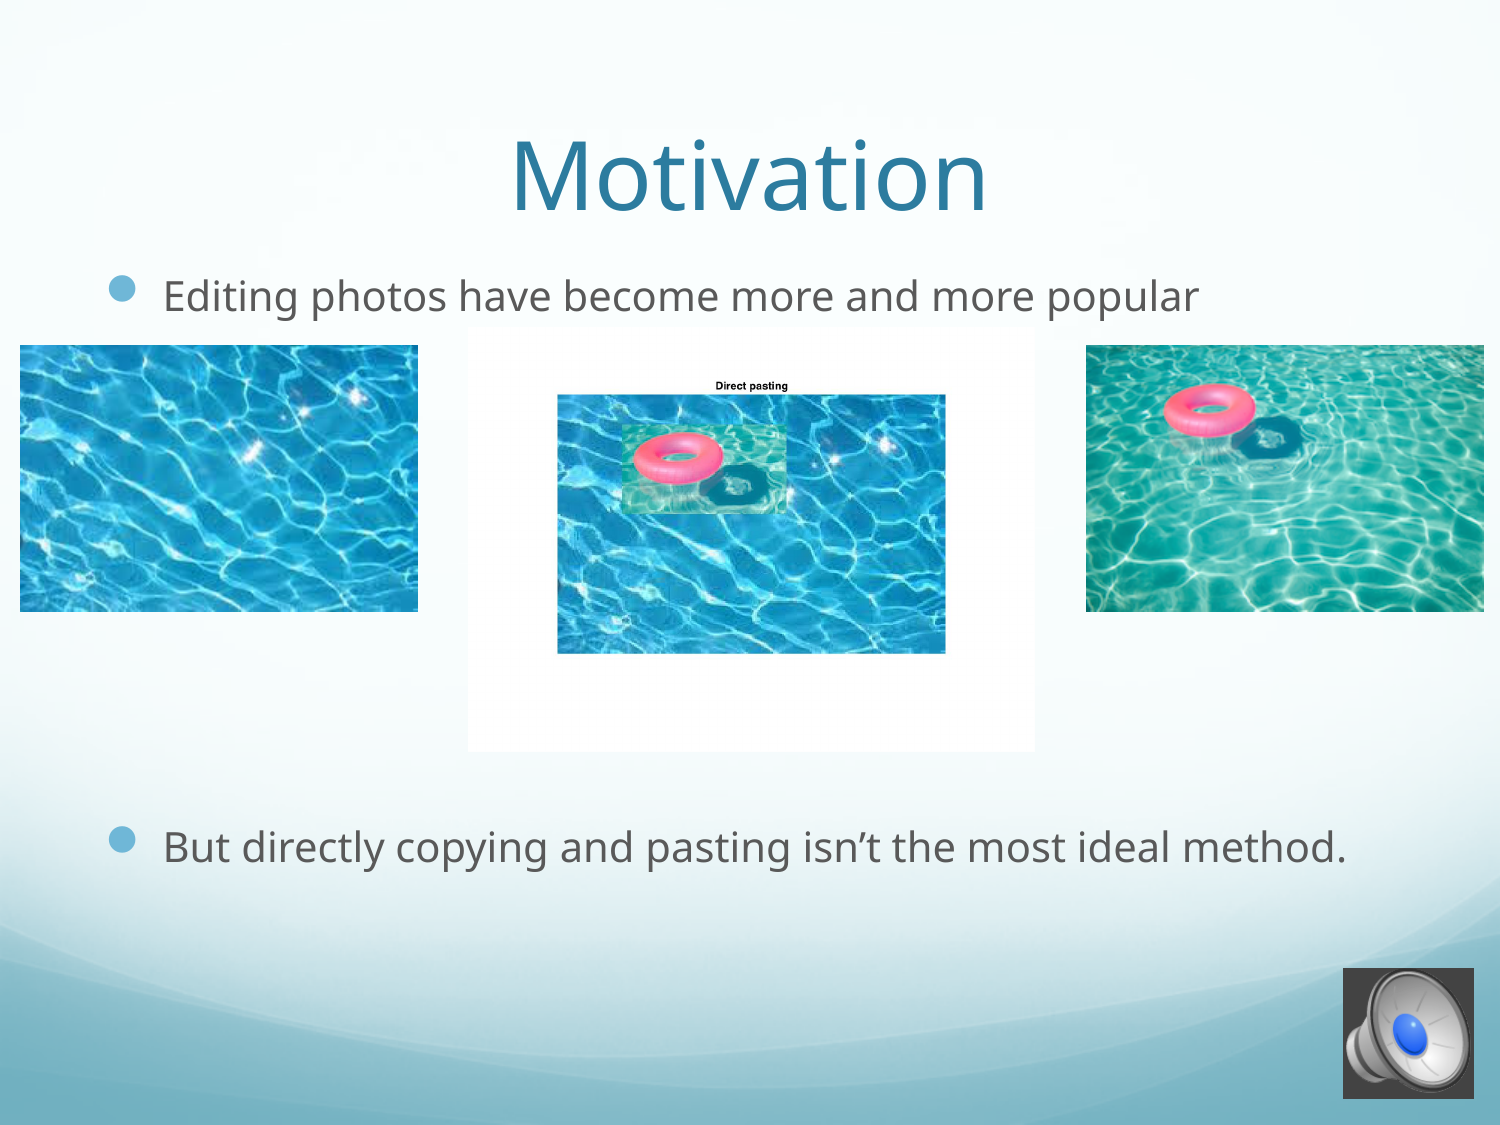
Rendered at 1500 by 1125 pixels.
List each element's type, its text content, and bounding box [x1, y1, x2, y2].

title Motivation [90, 17, 1410, 237]
picture [1341, 966, 1476, 1101]
list Editing photos have become more and more popular But directly copying and pasting isn’t the most ideal method. [90, 262, 1410, 975]
picture [401, 557, 419, 566]
picture [1085, 345, 1485, 613]
picture [468, 327, 1035, 753]
picture [19, 345, 419, 613]
